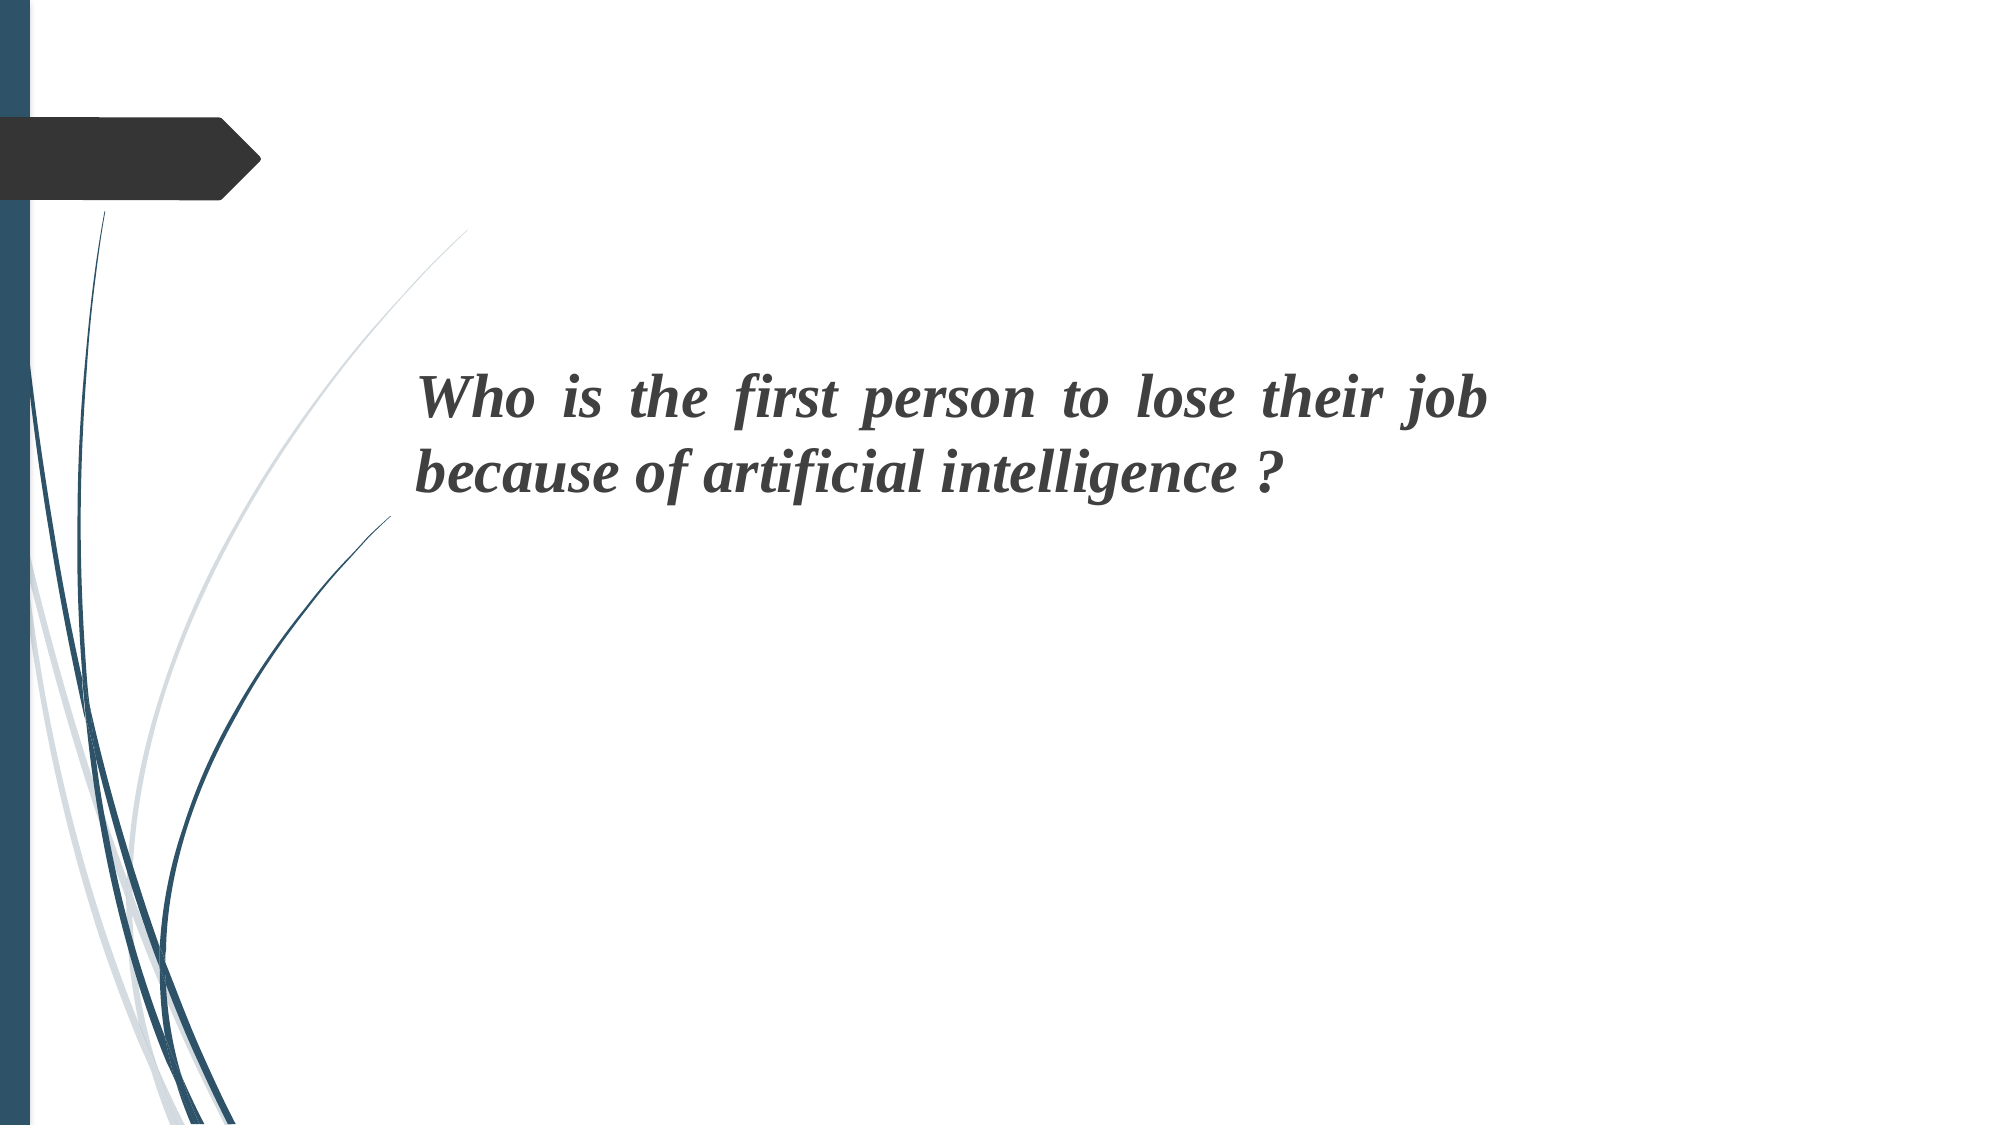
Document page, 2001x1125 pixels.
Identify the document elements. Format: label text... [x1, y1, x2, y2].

list Who is the first person to lose their job because of artificial intelligence ? [400, 347, 1505, 607]
